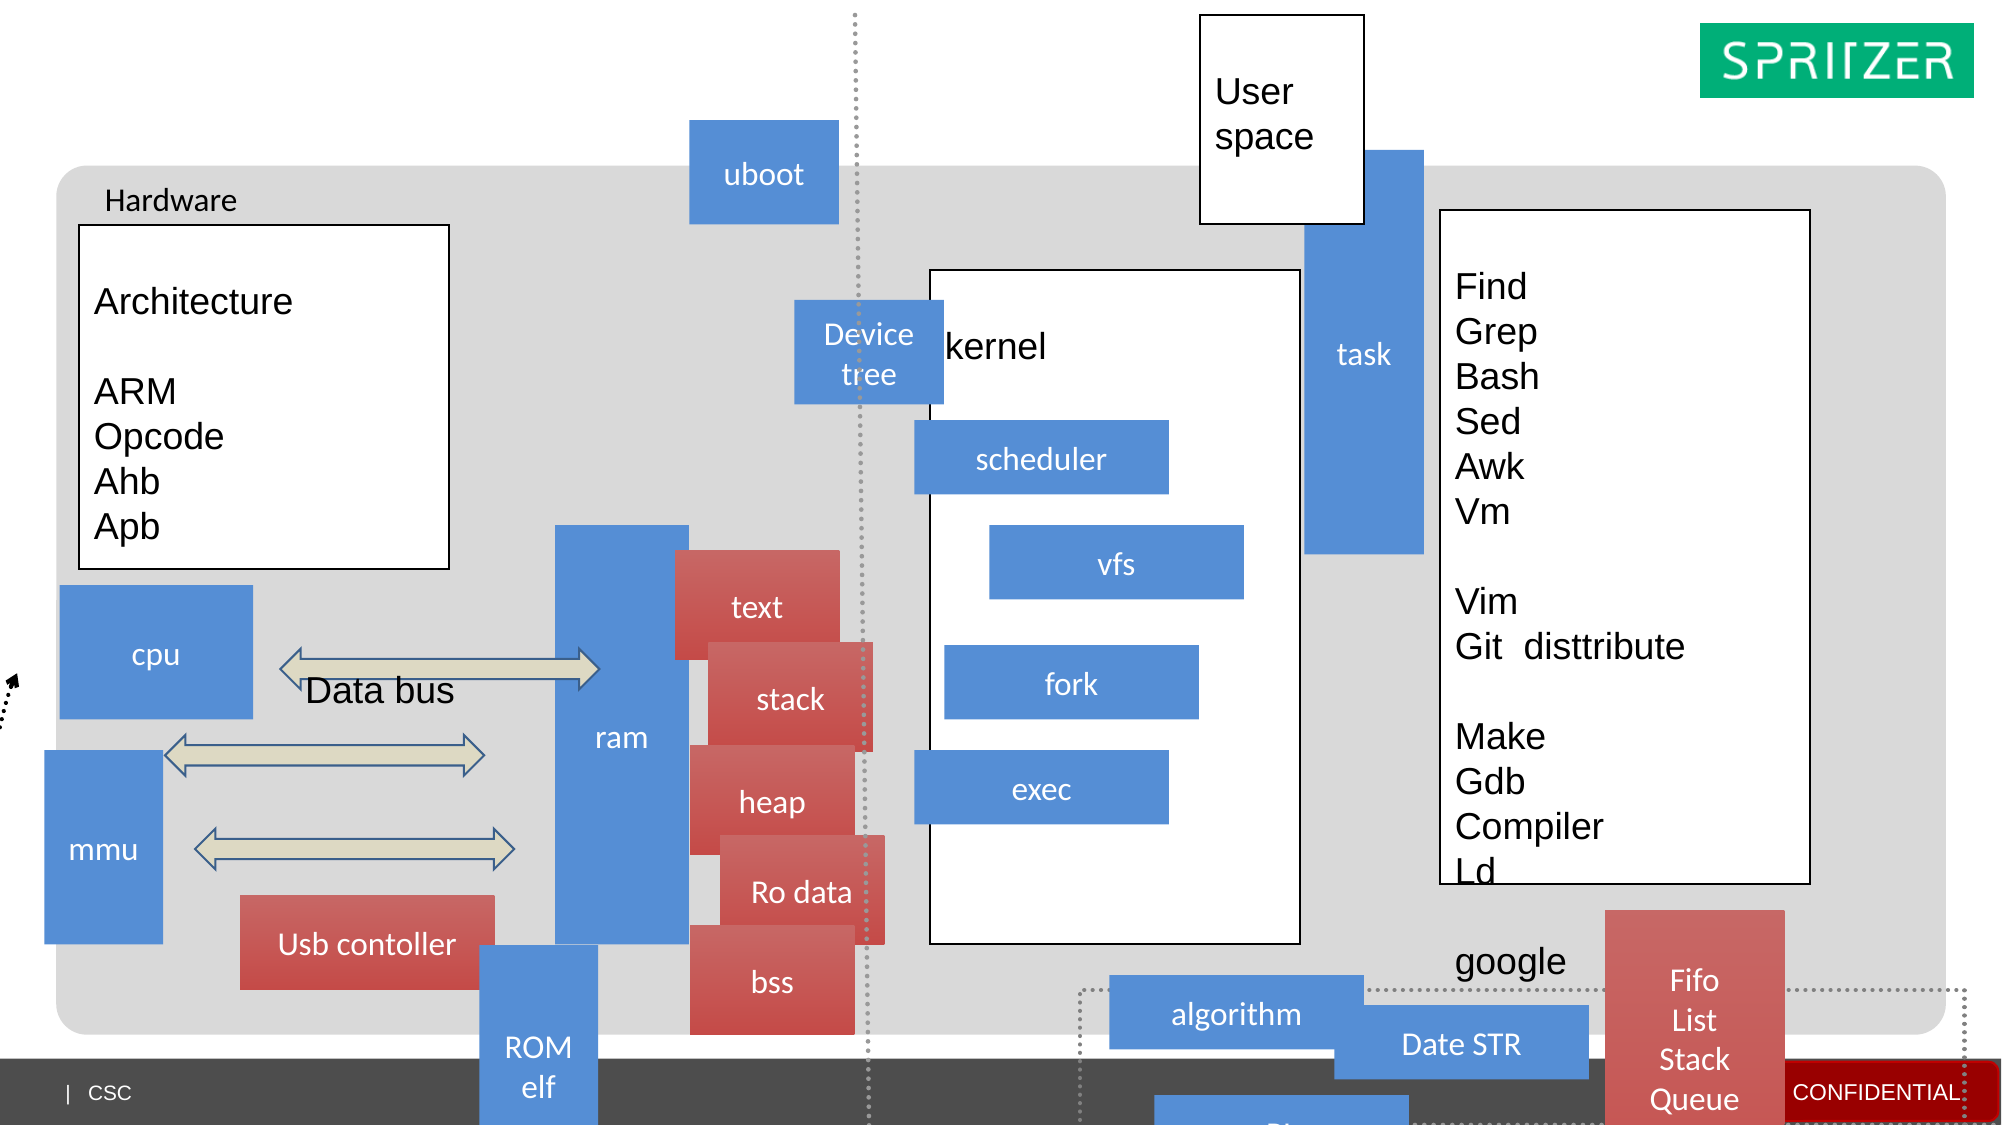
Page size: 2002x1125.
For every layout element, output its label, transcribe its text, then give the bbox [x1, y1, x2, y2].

text_box stack [708, 642, 873, 752]
text_box cpu [59, 585, 254, 720]
text_box Fifo List Stack Queue Tree Hash [1605, 910, 1785, 1125]
text_box scheduler [914, 420, 1169, 495]
text_box [195, 828, 515, 870]
text_box User space [1200, 15, 1365, 225]
text_box mmu [44, 750, 164, 945]
text_box uboot [689, 120, 839, 225]
text_box [1080, 990, 1605, 1125]
text_box task [1304, 149, 1424, 555]
text_box PL [1154, 1095, 1409, 1125]
text_box [1785, 990, 1965, 1125]
text_box Device tree [794, 299, 944, 405]
text_box bss [690, 925, 855, 1035]
text_box algorithm [1109, 975, 1364, 1050]
text_box fork [944, 645, 1199, 720]
text_box Usb contoller [240, 895, 495, 990]
text_box ROM elf [479, 945, 599, 1125]
text_box [165, 734, 485, 776]
text_box exec [914, 750, 1169, 825]
text_box kernel [929, 270, 1301, 945]
text_box [4, 673, 18, 690]
text_box Ro data [720, 835, 885, 945]
picture [1700, 23, 1974, 98]
text_box vfs [989, 525, 1244, 600]
text_box ram [555, 525, 689, 945]
text_box Hardware [90, 170, 555, 225]
text_box text [675, 550, 840, 660]
text_box Architecture ARM Opcode Ahb Apb [79, 224, 450, 570]
text_box Find Grep Bash Sed Awk Vm Vim Git disttribute Make Gdb Compiler Ld google [1439, 210, 1811, 885]
text_box heap [690, 745, 855, 855]
text_box Date STR [1334, 1005, 1589, 1080]
text_box Data bus [280, 648, 600, 690]
